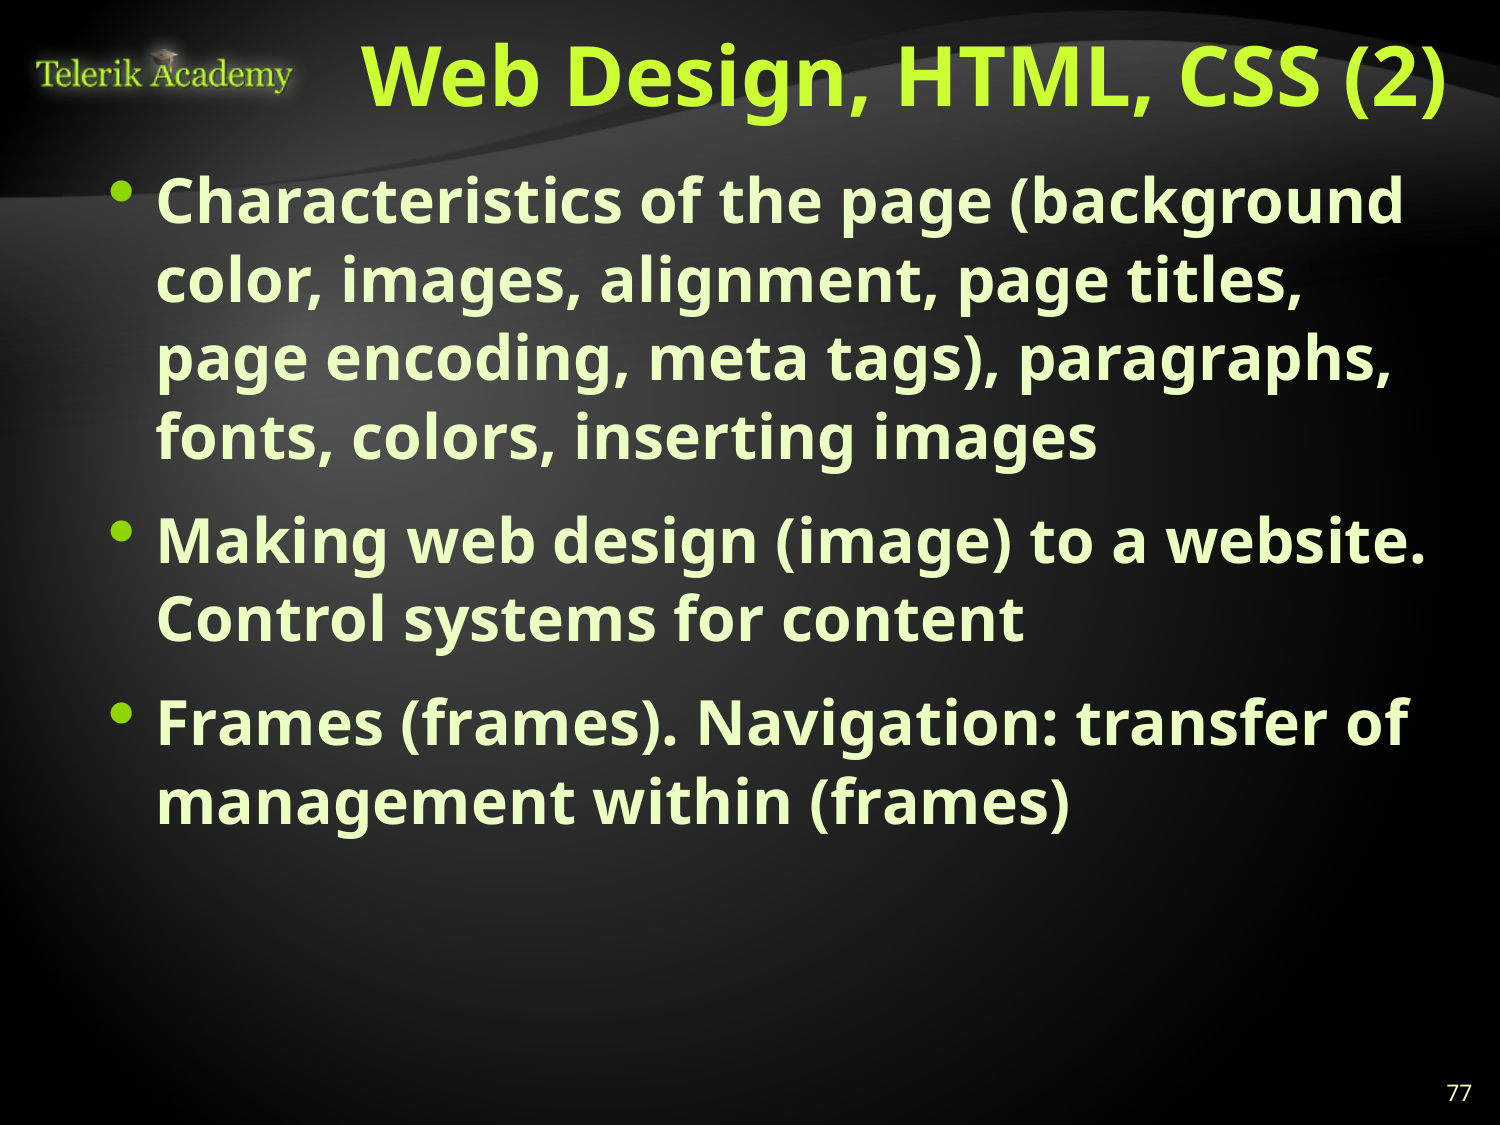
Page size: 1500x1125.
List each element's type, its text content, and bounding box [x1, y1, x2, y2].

title Web Design, HTML, CSS (2) [300, 12, 1463, 149]
picture [0, 0, 1500, 1125]
list Characteristics of the page (background color, images, alignment, page titles, page encoding, meta tags), paragraphs, fonts, colors, inserting images Making web design (image) to a website. Control systems for content Frames (frames). Navigation: transfer of management within (frames) [37, 149, 1463, 1100]
slide_number 77 [1412, 1074, 1488, 1113]
